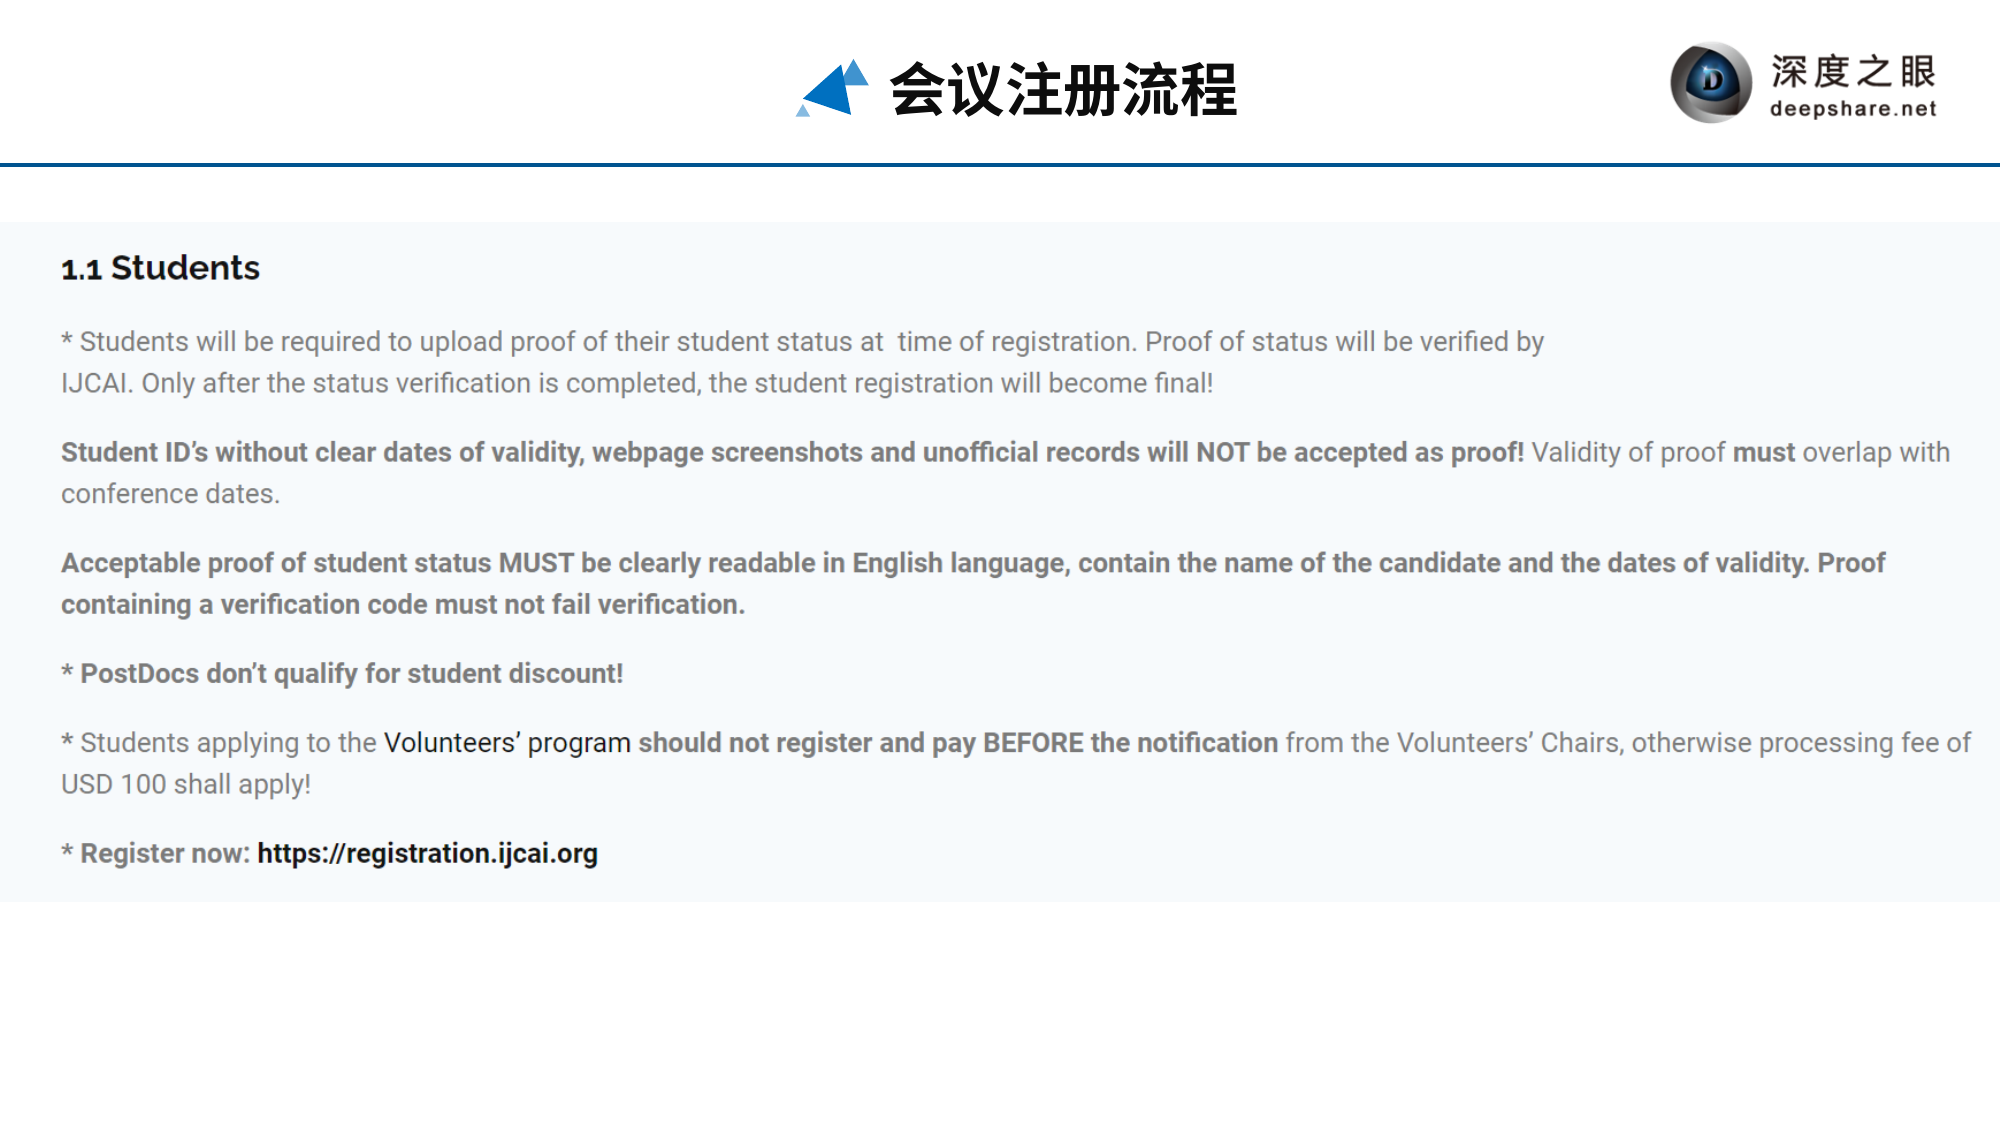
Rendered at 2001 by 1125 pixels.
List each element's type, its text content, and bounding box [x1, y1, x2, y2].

picture [0, 0, 2001, 1125]
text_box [795, 58, 869, 117]
text_box 会议注册流程 [873, 45, 1650, 131]
